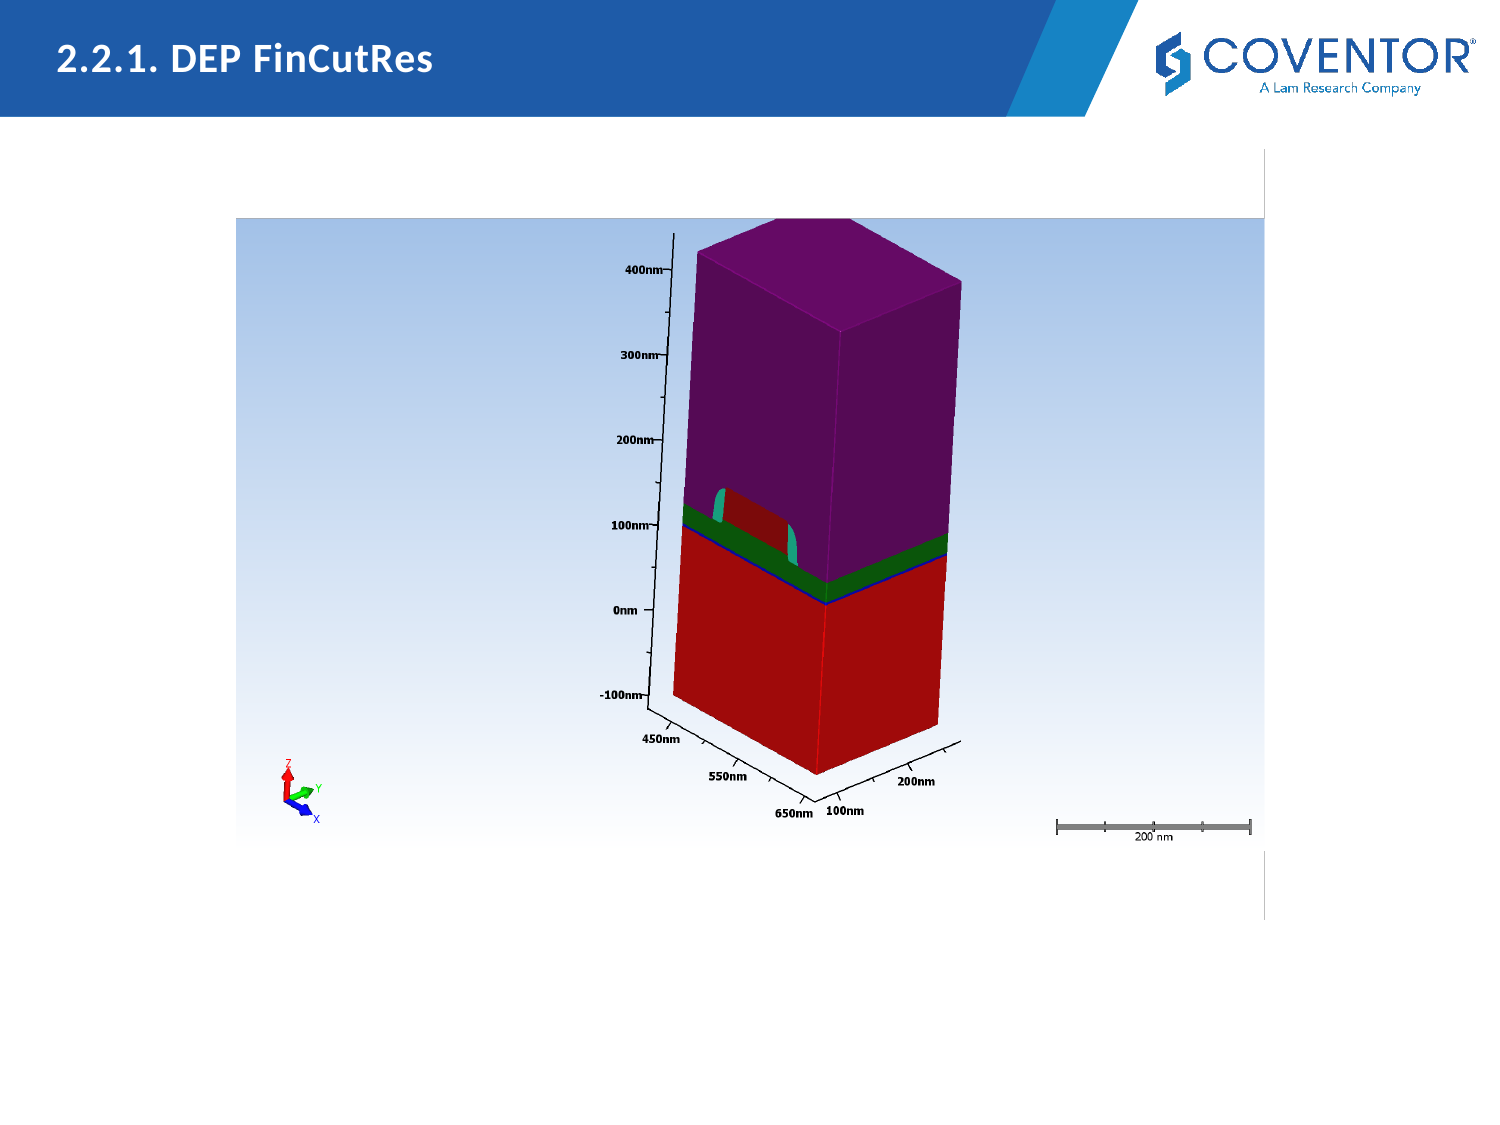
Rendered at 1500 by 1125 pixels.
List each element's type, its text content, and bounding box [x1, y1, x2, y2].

picture [41, 148, 1459, 921]
title 2.2.1. DEP FinCutRes [41, 9, 951, 102]
picture [1144, 25, 1486, 103]
